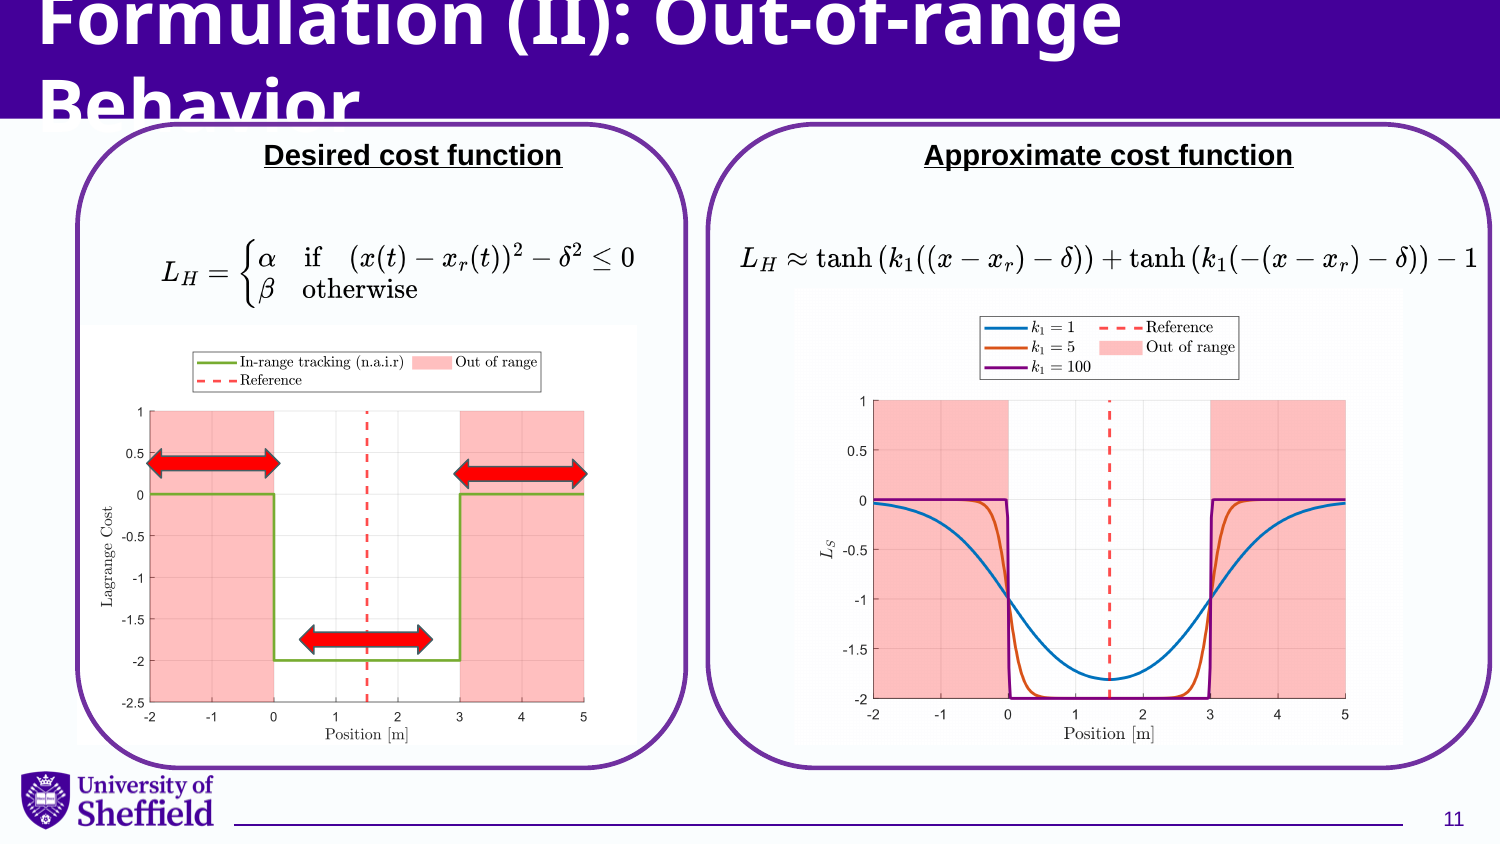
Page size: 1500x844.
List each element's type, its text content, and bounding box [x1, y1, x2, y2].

text_box Approximate cost function [908, 128, 1309, 179]
picture [77, 324, 637, 745]
text_box [77, 124, 686, 768]
picture [794, 287, 1404, 745]
text_box Desired cost function [249, 128, 578, 179]
text_box [707, 124, 1490, 768]
picture [21, 771, 214, 830]
picture [158, 239, 637, 308]
title Formulation (II): Out-of-range Behavior [21, 12, 1366, 107]
slide_number 11 [1402, 786, 1480, 844]
picture [737, 245, 1481, 274]
